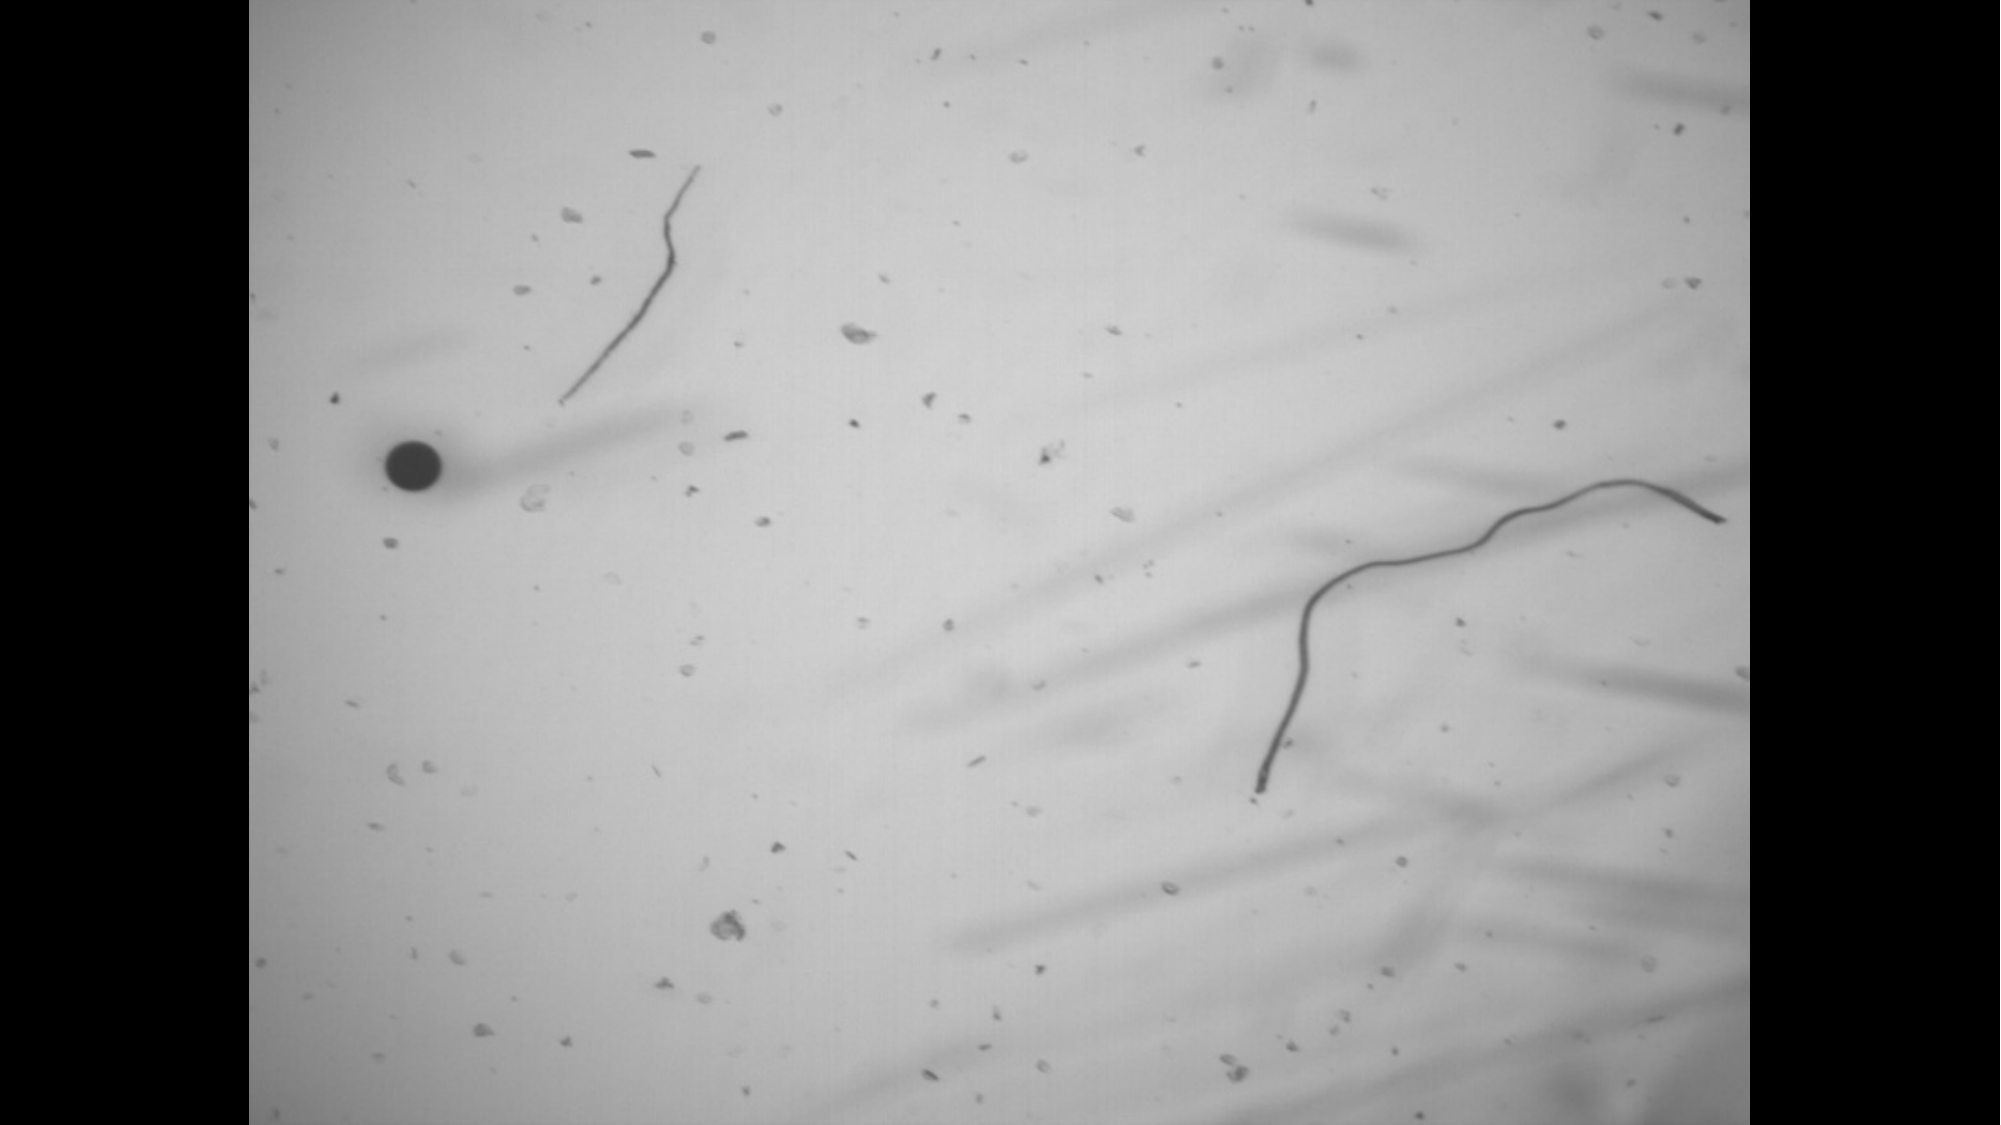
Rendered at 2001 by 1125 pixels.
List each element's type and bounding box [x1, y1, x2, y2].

picture [249, 0, 1750, 1125]
